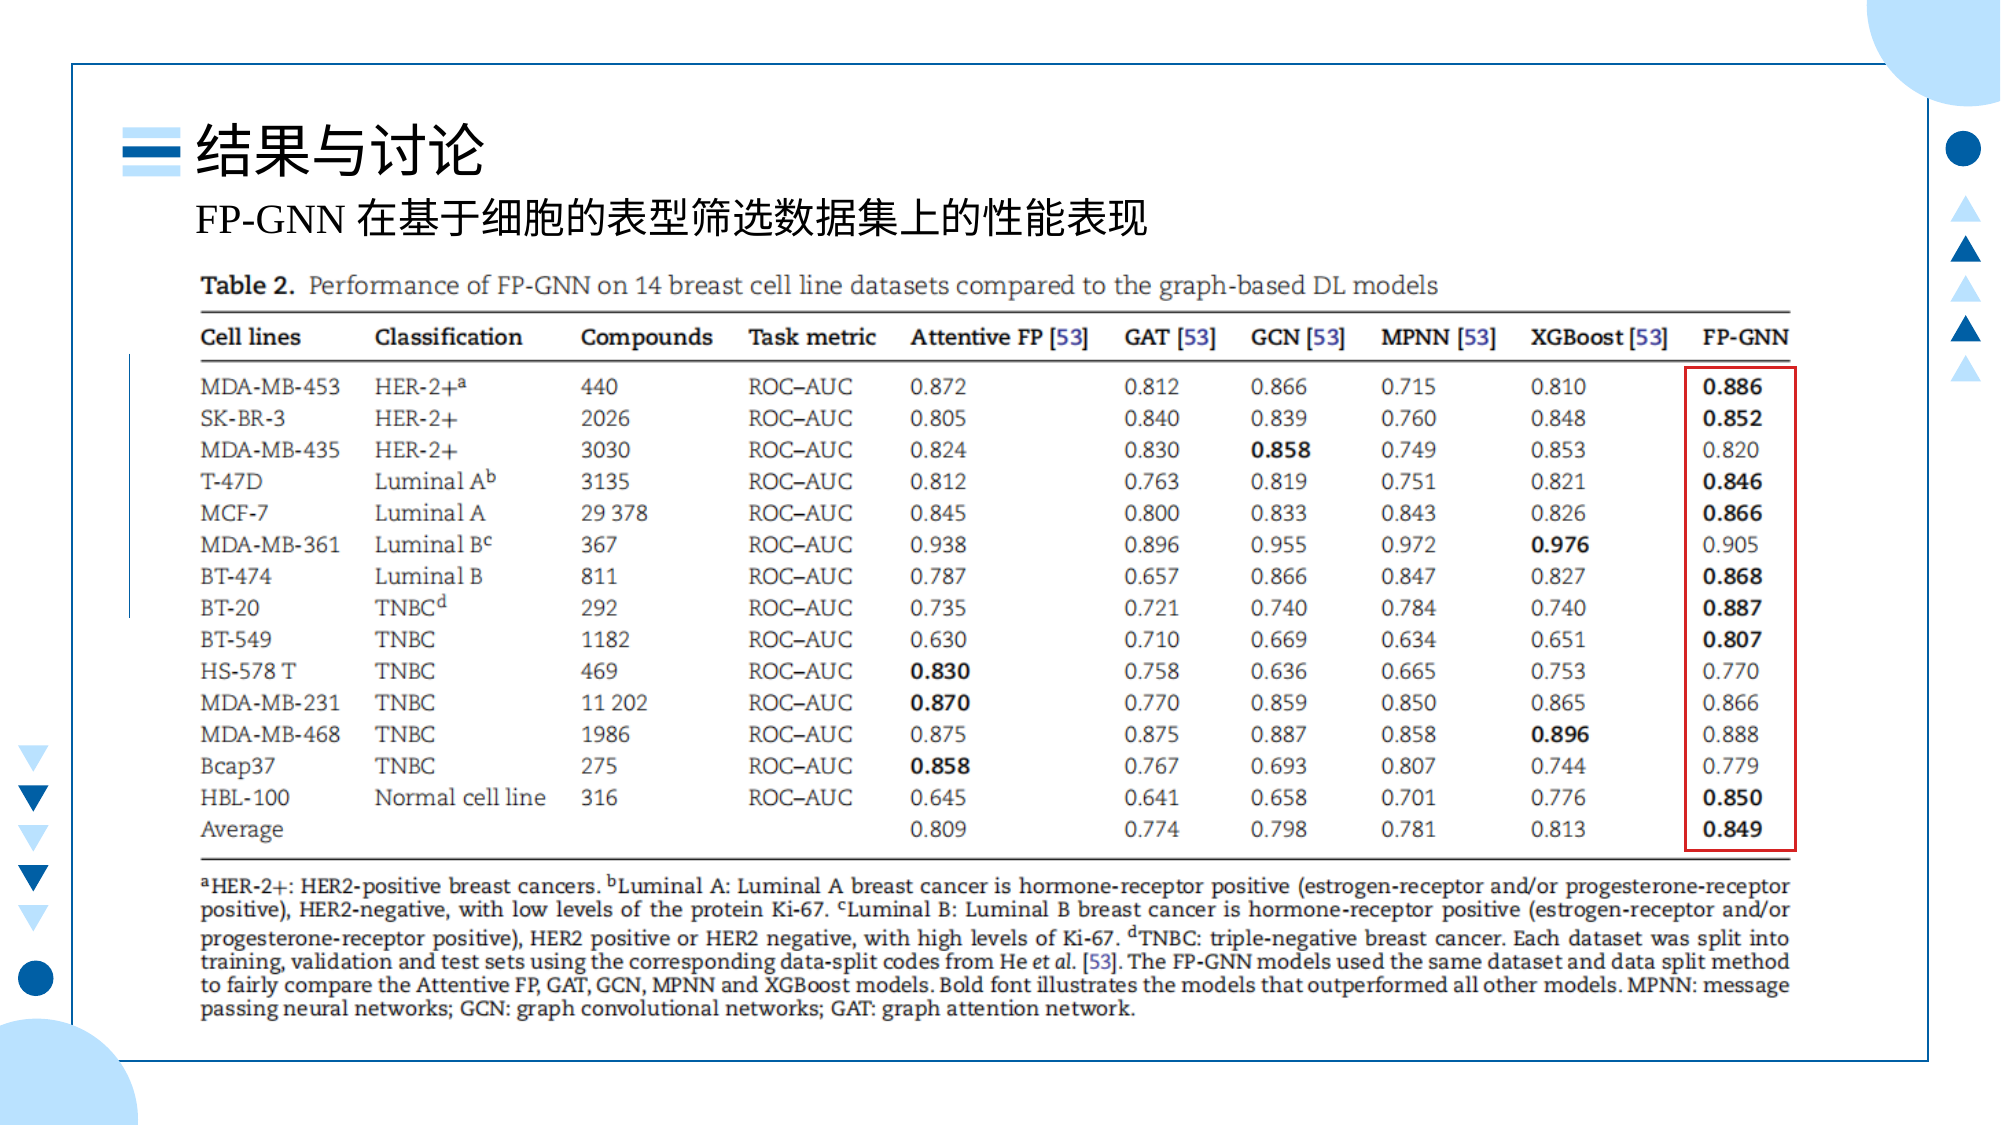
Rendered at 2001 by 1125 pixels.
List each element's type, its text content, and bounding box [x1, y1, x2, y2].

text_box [122, 127, 181, 177]
slide_number [1412, 1042, 1863, 1103]
picture [180, 257, 1806, 1039]
text_box FP-GNN在基于细胞的表型筛选数据集上的性能表现 [180, 184, 1770, 250]
text_box 结果与讨论 [195, 113, 736, 184]
